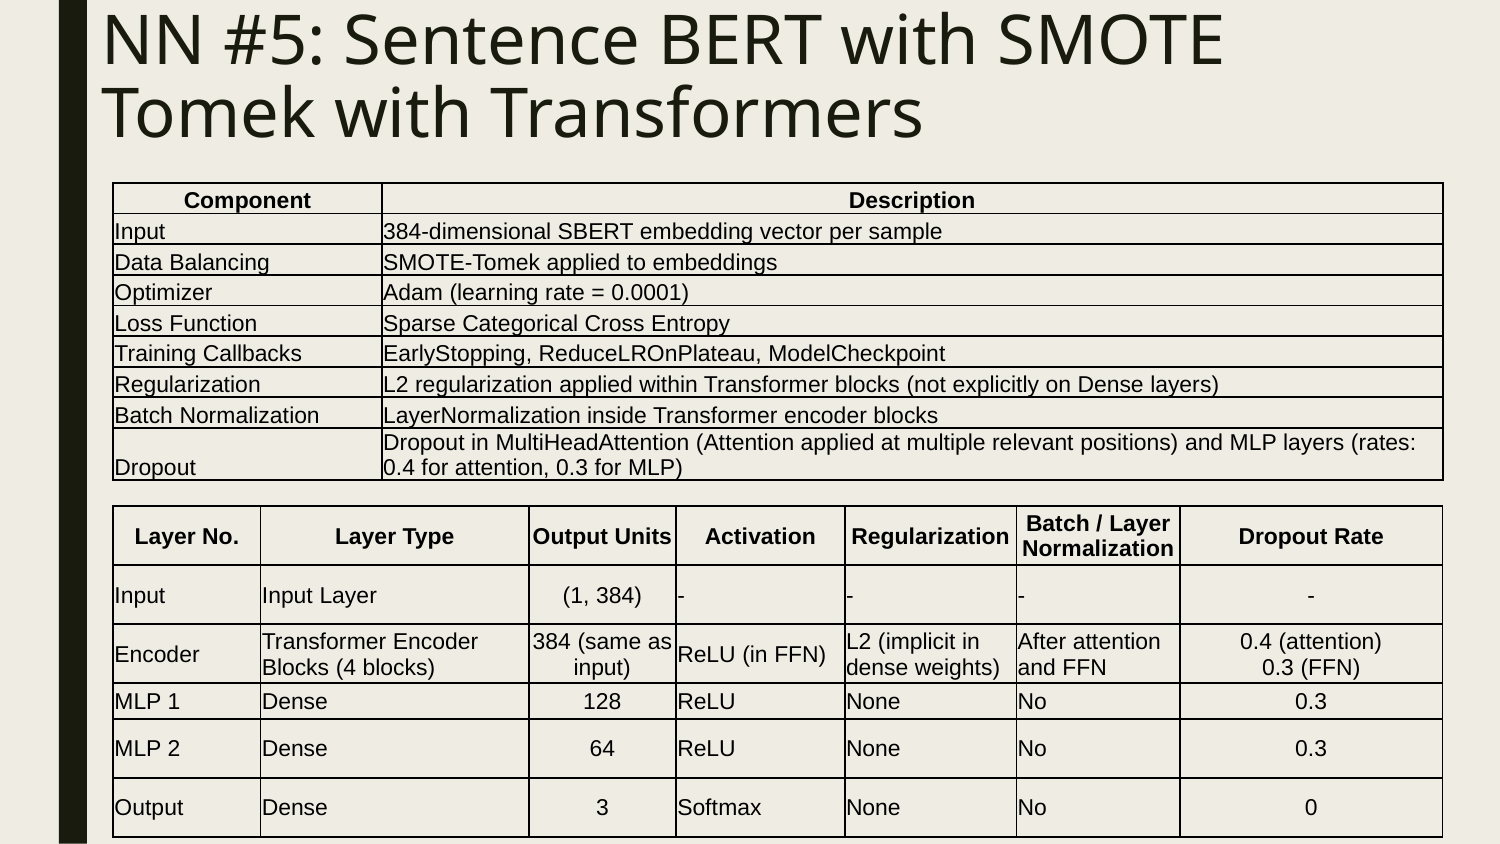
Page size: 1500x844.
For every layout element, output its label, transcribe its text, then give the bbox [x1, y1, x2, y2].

table_cell Loss Function [114, 306, 381, 335]
table_cell After attention and FFN [1017, 625, 1179, 682]
table_cell Dense [261, 779, 528, 836]
table_cell 64 [530, 720, 675, 777]
table_cell Sparse Categorical Cross Entropy [383, 306, 1442, 335]
table_cell Optimizer [114, 276, 381, 305]
table_cell None [846, 684, 1016, 718]
table_cell None [846, 720, 1016, 777]
table_cell MLP 1 [114, 684, 260, 718]
table_cell No [1017, 684, 1179, 718]
table_cell 0.4 (attention) 0.3 (FFN) [1181, 625, 1442, 682]
table_cell ReLU [677, 720, 844, 777]
table_header Layer Type [261, 507, 528, 564]
table_cell 3 [530, 779, 675, 836]
table_cell 0.3 [1181, 720, 1442, 777]
table_cell Adam (learning rate = 0.0001) [383, 276, 1442, 305]
table_header Regularization [846, 507, 1016, 564]
table_header Layer No. [114, 507, 260, 564]
table_cell Regularization [114, 368, 381, 396]
table_cell L2 (implicit in dense weights) [846, 625, 1016, 682]
table_cell Data Balancing [114, 245, 381, 274]
table_cell 0.3 [1181, 684, 1442, 718]
table_cell 384-dimensional SBERT embedding vector per sample [383, 214, 1442, 243]
table_cell Input [114, 214, 381, 243]
table_header Dropout Rate [1181, 507, 1442, 564]
table_cell 0 [1181, 779, 1442, 836]
table_cell - [1181, 566, 1442, 623]
table_cell Input [114, 566, 260, 623]
table_cell None [846, 779, 1016, 836]
table_cell Transformer Encoder Blocks (4 blocks) [261, 625, 528, 682]
table_header Activation [677, 507, 844, 564]
table_cell MLP 2 [114, 720, 260, 777]
table_cell - [1017, 566, 1179, 623]
table_cell Input Layer [261, 566, 528, 623]
table_cell 384 (same as input) [530, 625, 675, 682]
table_cell SMOTE-Tomek applied to embeddings [383, 245, 1442, 274]
table_cell Batch Normalization [114, 398, 381, 427]
table_cell Softmax [677, 779, 844, 836]
table_cell ReLU (in FFN) [677, 625, 844, 682]
table_header Component [114, 184, 381, 213]
table_cell Output [114, 779, 260, 836]
table_header Output Units [530, 507, 675, 564]
table_cell EarlyStopping, ReduceLROnPlateau, ModelCheckpoint [383, 337, 1442, 366]
table_cell LayerNormalization inside Transformer encoder blocks [383, 398, 1442, 427]
table_header Description [383, 184, 1442, 213]
table_cell Dropout in MultiHeadAttention (Attention applied at multiple relevant positions) and MLP layers (rates: 0.4 for attention, 0.3 for MLP) [383, 429, 1442, 479]
table_cell No [1017, 720, 1179, 777]
table_cell Dropout [114, 429, 381, 479]
table_cell - [846, 566, 1016, 623]
table_cell 128 [530, 684, 675, 718]
table_cell L2 regularization applied within Transformer blocks (not explicitly on Dense layers) [383, 368, 1442, 396]
table_cell Dense [261, 684, 528, 718]
table_cell Dense [261, 720, 528, 777]
title NN #5: Sentence BERT with SMOTE Tomek with Transformers [90, 0, 1272, 183]
table_cell Encoder [114, 625, 260, 682]
table_cell No [1017, 779, 1179, 836]
table_header Batch / Layer Normalization [1017, 507, 1179, 564]
table_cell - [677, 566, 844, 623]
table_cell (1, 384) [530, 566, 675, 623]
table_cell Training Callbacks [114, 337, 381, 366]
table_cell ReLU [677, 684, 844, 718]
